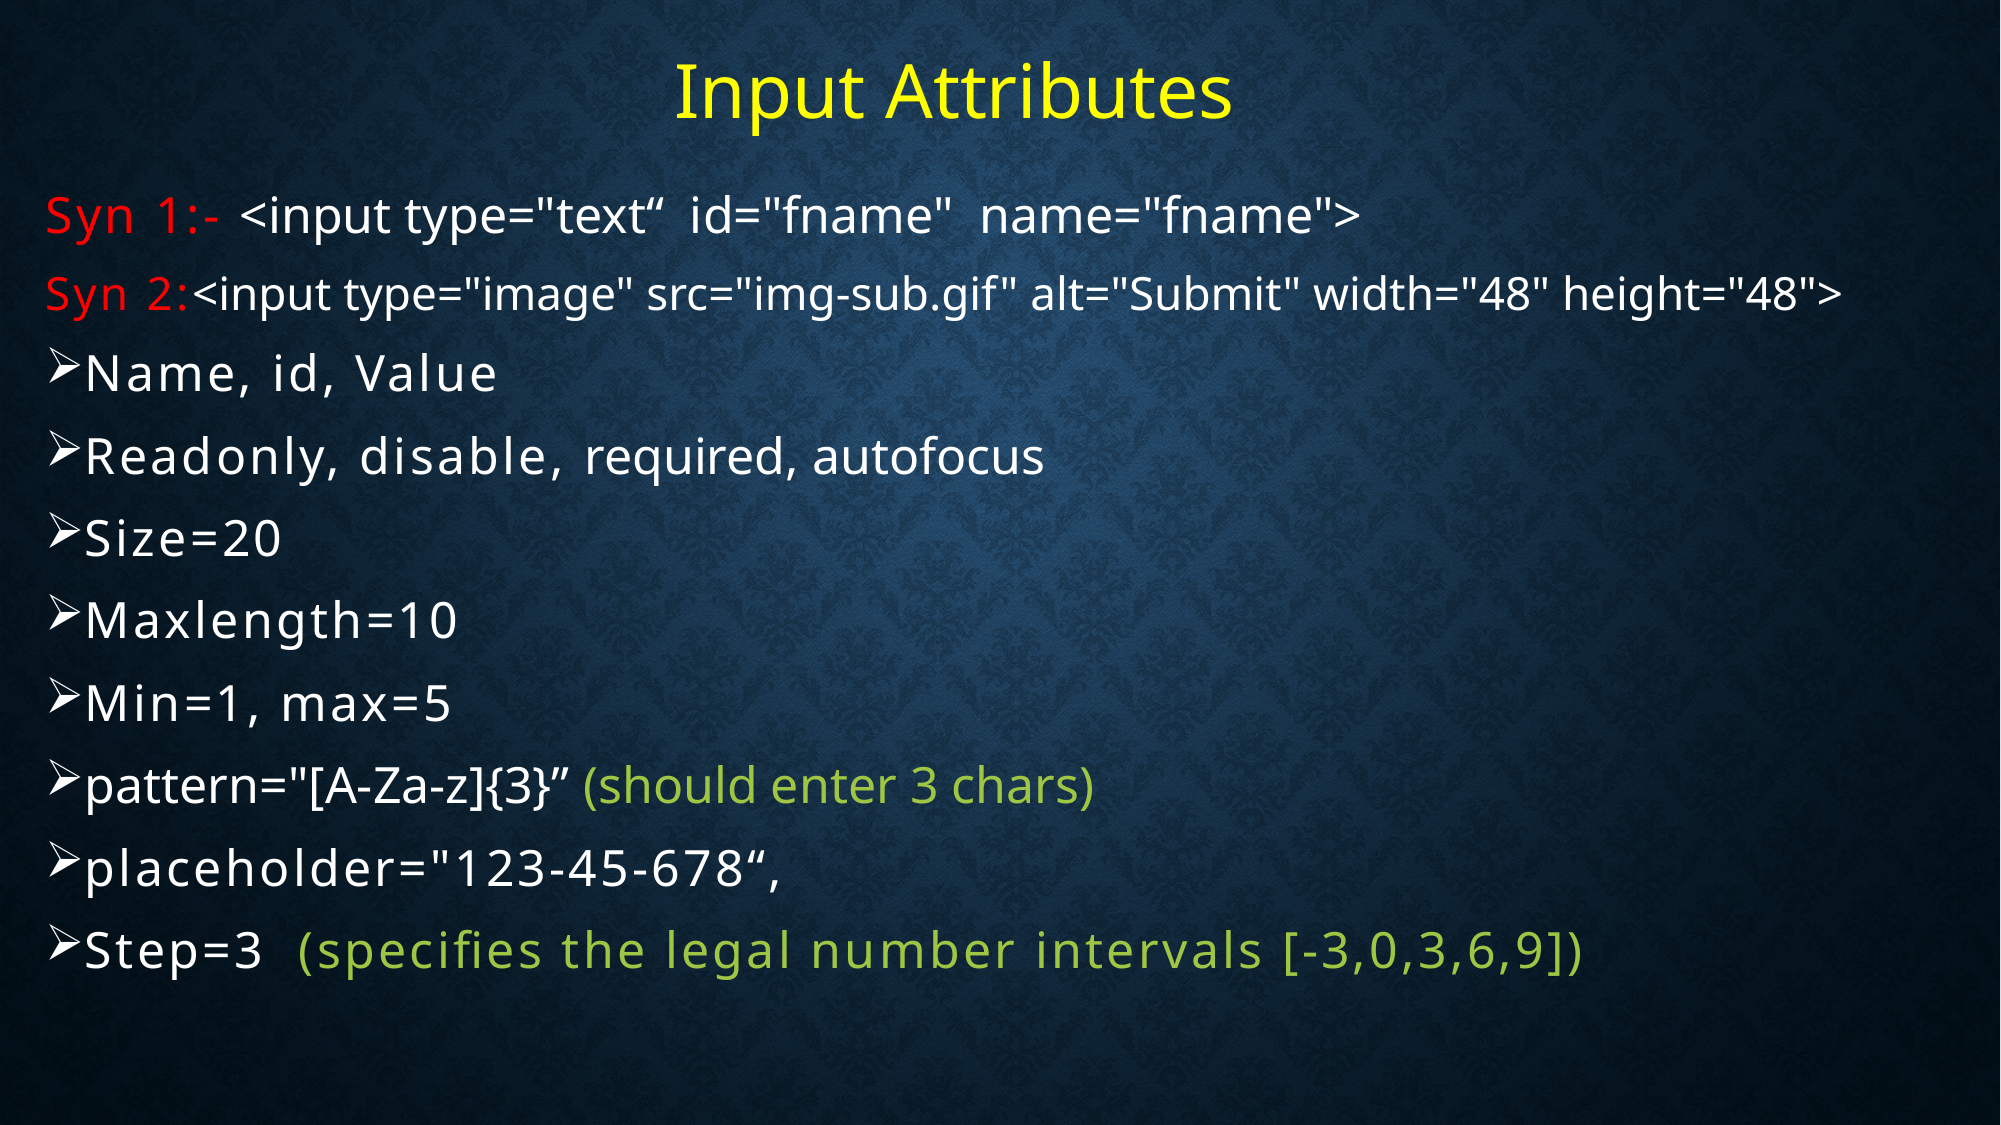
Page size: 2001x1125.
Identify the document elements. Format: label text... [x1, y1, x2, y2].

text_box Input Attributes [237, 36, 1672, 142]
list Syn 1:- <input type="text“ id="fname" name="fname"> Syn 2:<input type="image" src="img-sub.gif" alt="Submit" width="48" height="48"> Name, id, Value Readonly, disable, required, autofocus Size=20 Maxlength=10 Min=1, max=5 pattern="[A-Za-z]{3}” (should enter 3 chars) placeholder="123-45-678“, Step=3 (specifies the legal number intervals [-3,0,3,6,9]) [30, 163, 1946, 1100]
